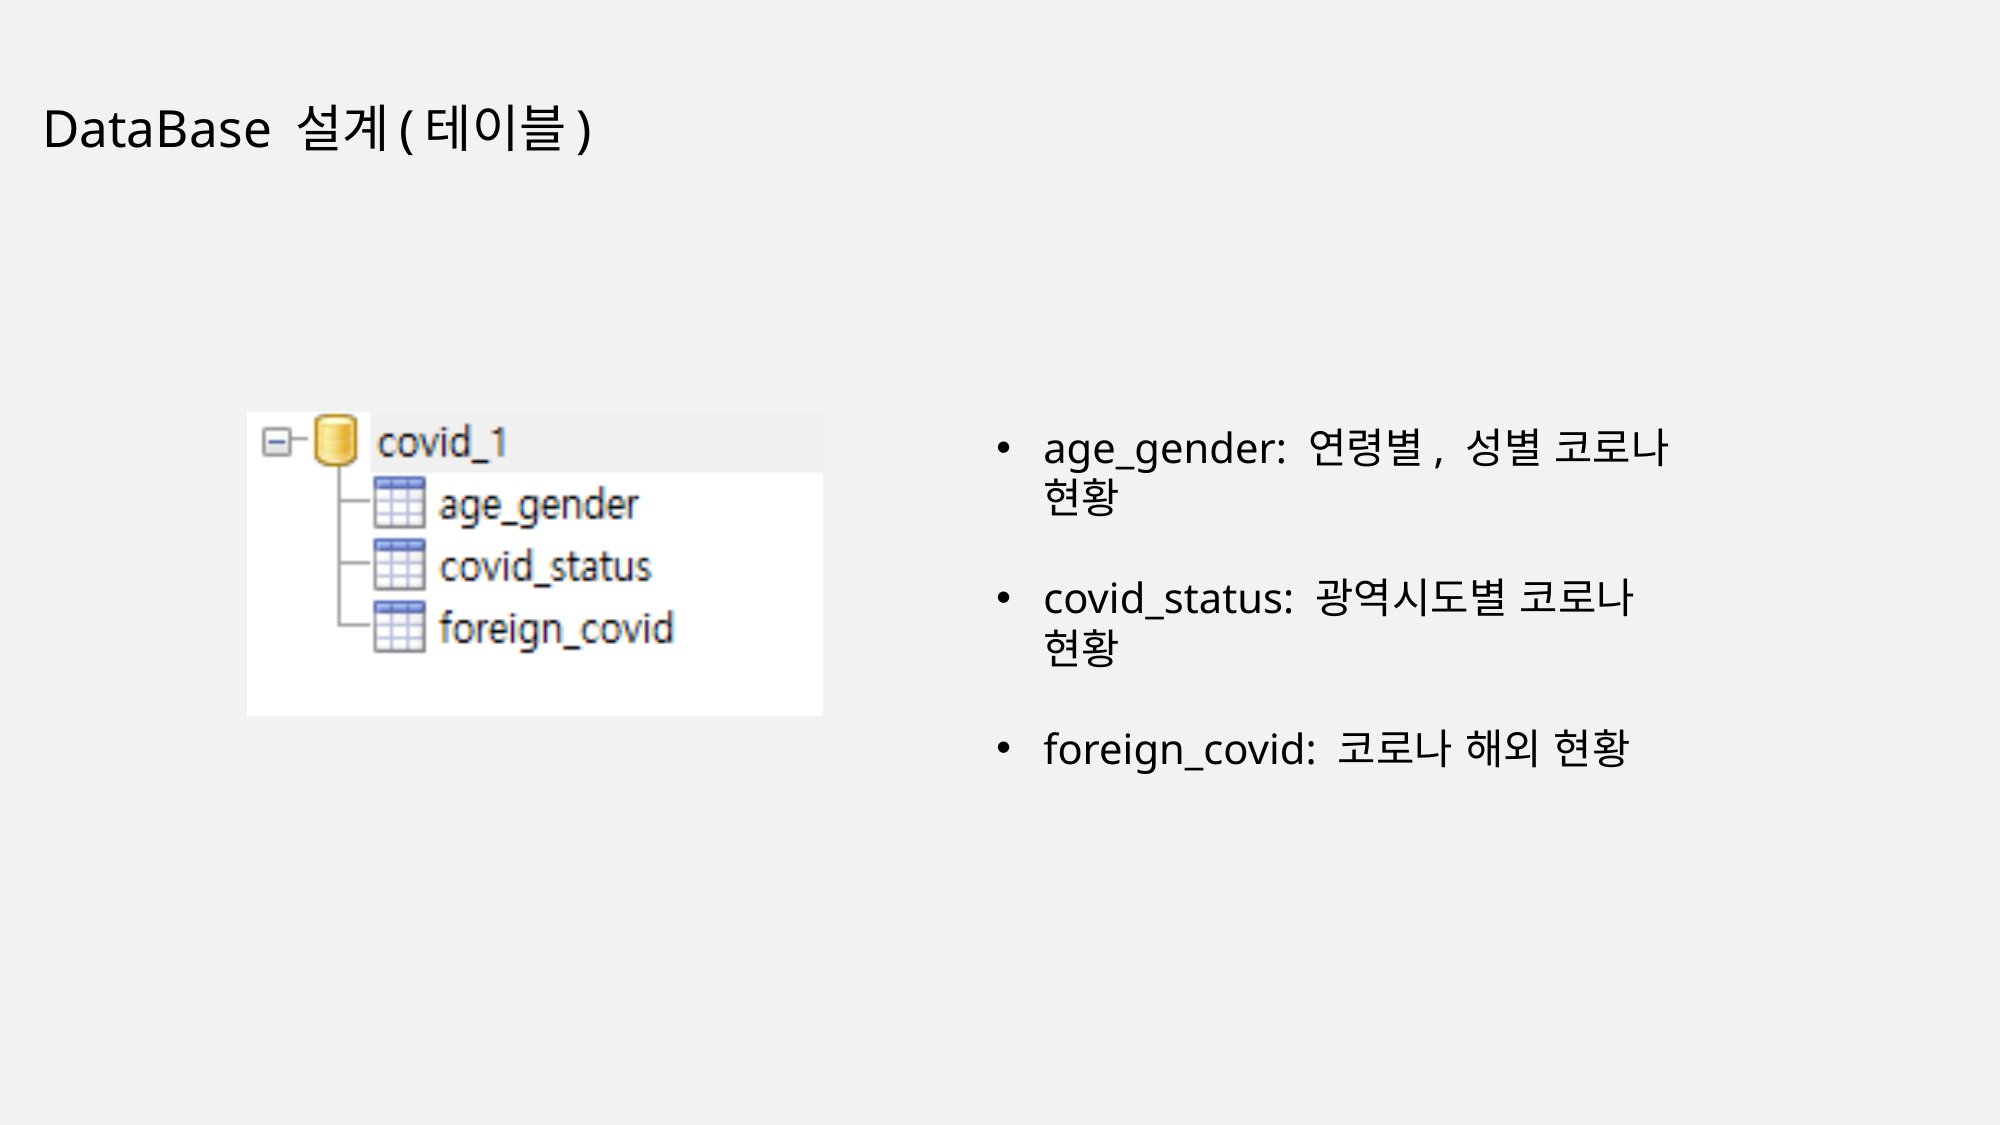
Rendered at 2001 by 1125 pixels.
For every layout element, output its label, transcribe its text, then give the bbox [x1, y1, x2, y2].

title DataBase 설계(테이블) [0, 80, 712, 182]
text_box age_gender: 연령별, 성별 코로나 현황 covid_status: 광역시도별 코로나 현황 foreign_covid: 코로나 해외 현황 [981, 414, 1735, 780]
picture [247, 411, 823, 716]
